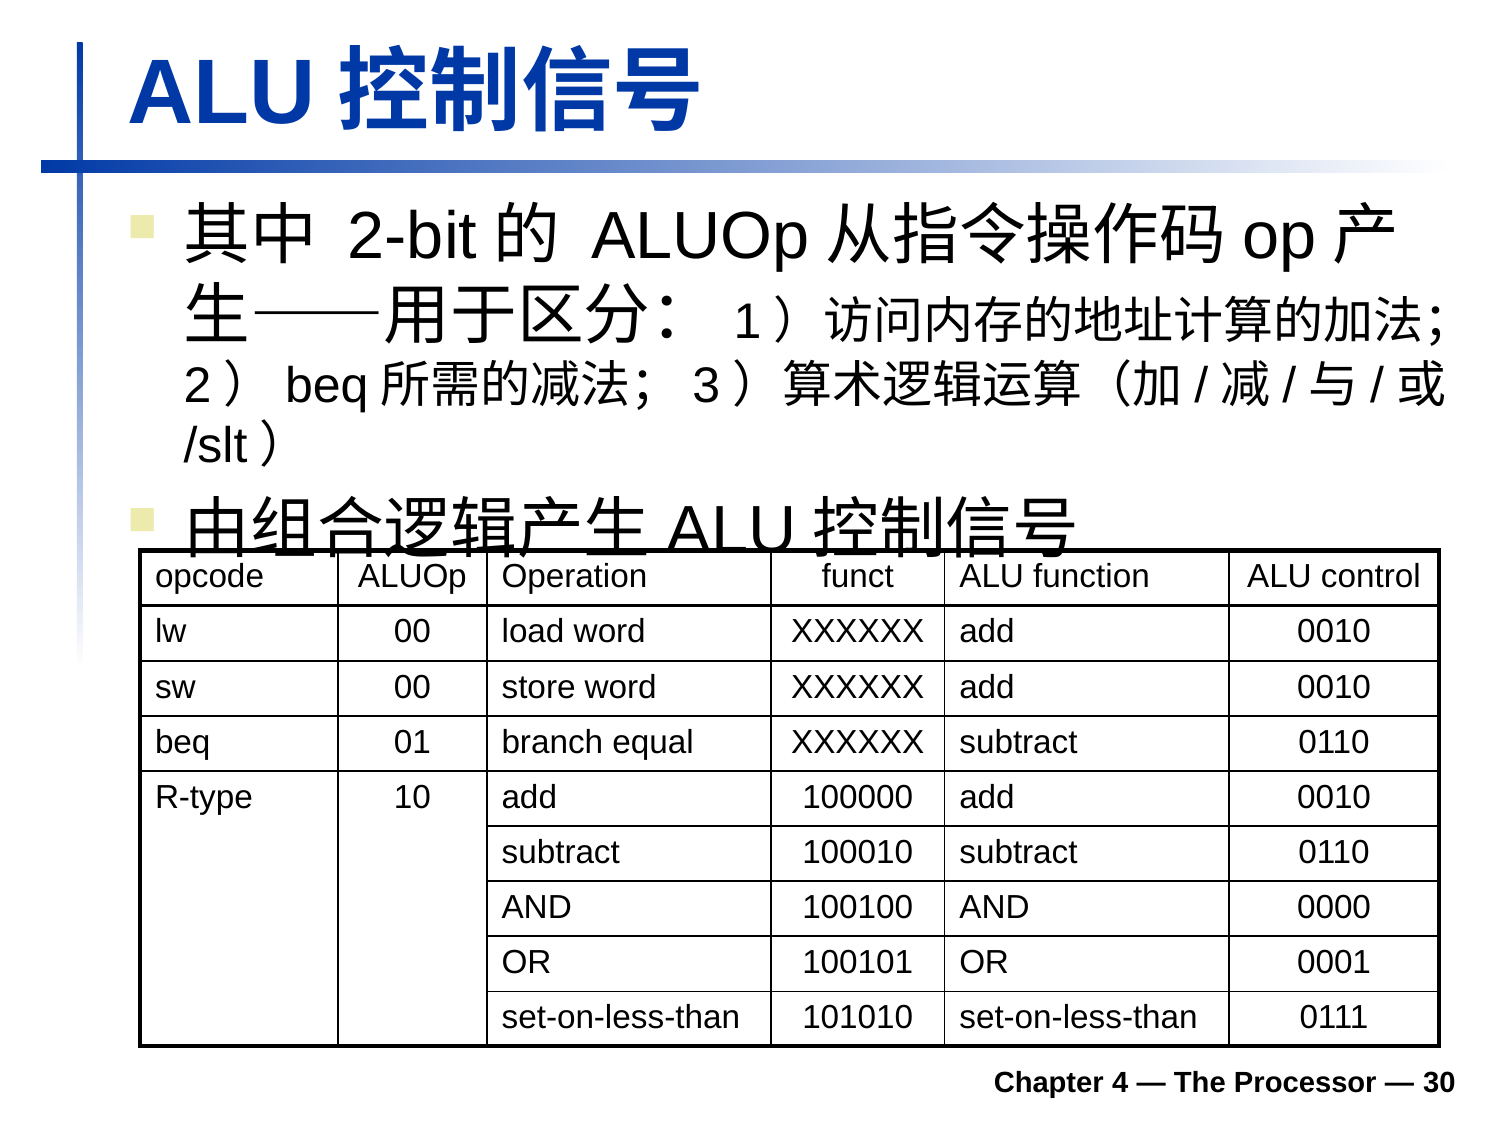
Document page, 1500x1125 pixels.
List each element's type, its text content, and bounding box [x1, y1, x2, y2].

table_cell 0010 [1230, 607, 1437, 660]
table_cell 0000 [1230, 882, 1437, 935]
footer Chapter 4 — The Processor — 30 [277, 1046, 1471, 1106]
table_cell XXXXXX [772, 607, 944, 660]
table_cell 10 [339, 772, 486, 1044]
table_cell 00 [339, 607, 486, 660]
table_cell XXXXXX [772, 662, 944, 715]
table_cell OR [488, 937, 770, 991]
table_cell 101010 [772, 992, 944, 1044]
table_cell lw [142, 607, 337, 660]
table_cell set-on-less-than [945, 992, 1228, 1044]
title ALU控制信号 [112, 23, 1468, 149]
table_cell 100000 [772, 772, 944, 825]
table_cell 00 [339, 662, 486, 715]
table_cell subtract [945, 717, 1228, 770]
table_cell subtract [488, 827, 770, 880]
table_cell 100101 [772, 937, 944, 991]
table_header ALU control [1230, 553, 1437, 604]
table_header opcode [142, 553, 337, 604]
table_cell subtract [945, 827, 1228, 880]
table_cell add [945, 607, 1228, 660]
table_cell R-type [142, 772, 337, 1044]
table_cell sw [142, 662, 337, 715]
list 其中 2-bit的 ALUOp从指令操作码op产生——用于区分：1）访问内存的地址计算的加法；2）beq所需的减法；3）算术逻辑运算（加/减/与/或/slt） 由组合逻辑产生ALU控制信号 [112, 184, 1469, 527]
table_cell branch equal [488, 717, 770, 770]
table_header funct [772, 553, 944, 604]
table_cell XXXXXX [772, 717, 944, 770]
table_cell store word [488, 662, 770, 715]
table_header ALU function [945, 553, 1228, 604]
table_cell add [488, 772, 770, 825]
table_cell 01 [339, 717, 486, 770]
table_cell beq [142, 717, 337, 770]
table_header Operation [488, 553, 770, 604]
table_cell add [945, 772, 1228, 825]
table_cell load word [488, 607, 770, 660]
table_cell AND [488, 882, 770, 935]
table_cell 0001 [1230, 937, 1437, 991]
table_cell OR [945, 937, 1228, 991]
table_cell 0110 [1230, 717, 1437, 770]
table_cell 0010 [1230, 772, 1437, 825]
table_cell AND [945, 882, 1228, 935]
table_cell add [945, 662, 1228, 715]
table_cell set-on-less-than [488, 992, 770, 1044]
table_cell 100100 [772, 882, 944, 935]
table_cell 0110 [1230, 827, 1437, 880]
table_cell 0111 [1230, 992, 1437, 1044]
table_cell 0010 [1230, 662, 1437, 715]
table_cell 100010 [772, 827, 944, 880]
table_header ALUOp [339, 553, 486, 604]
